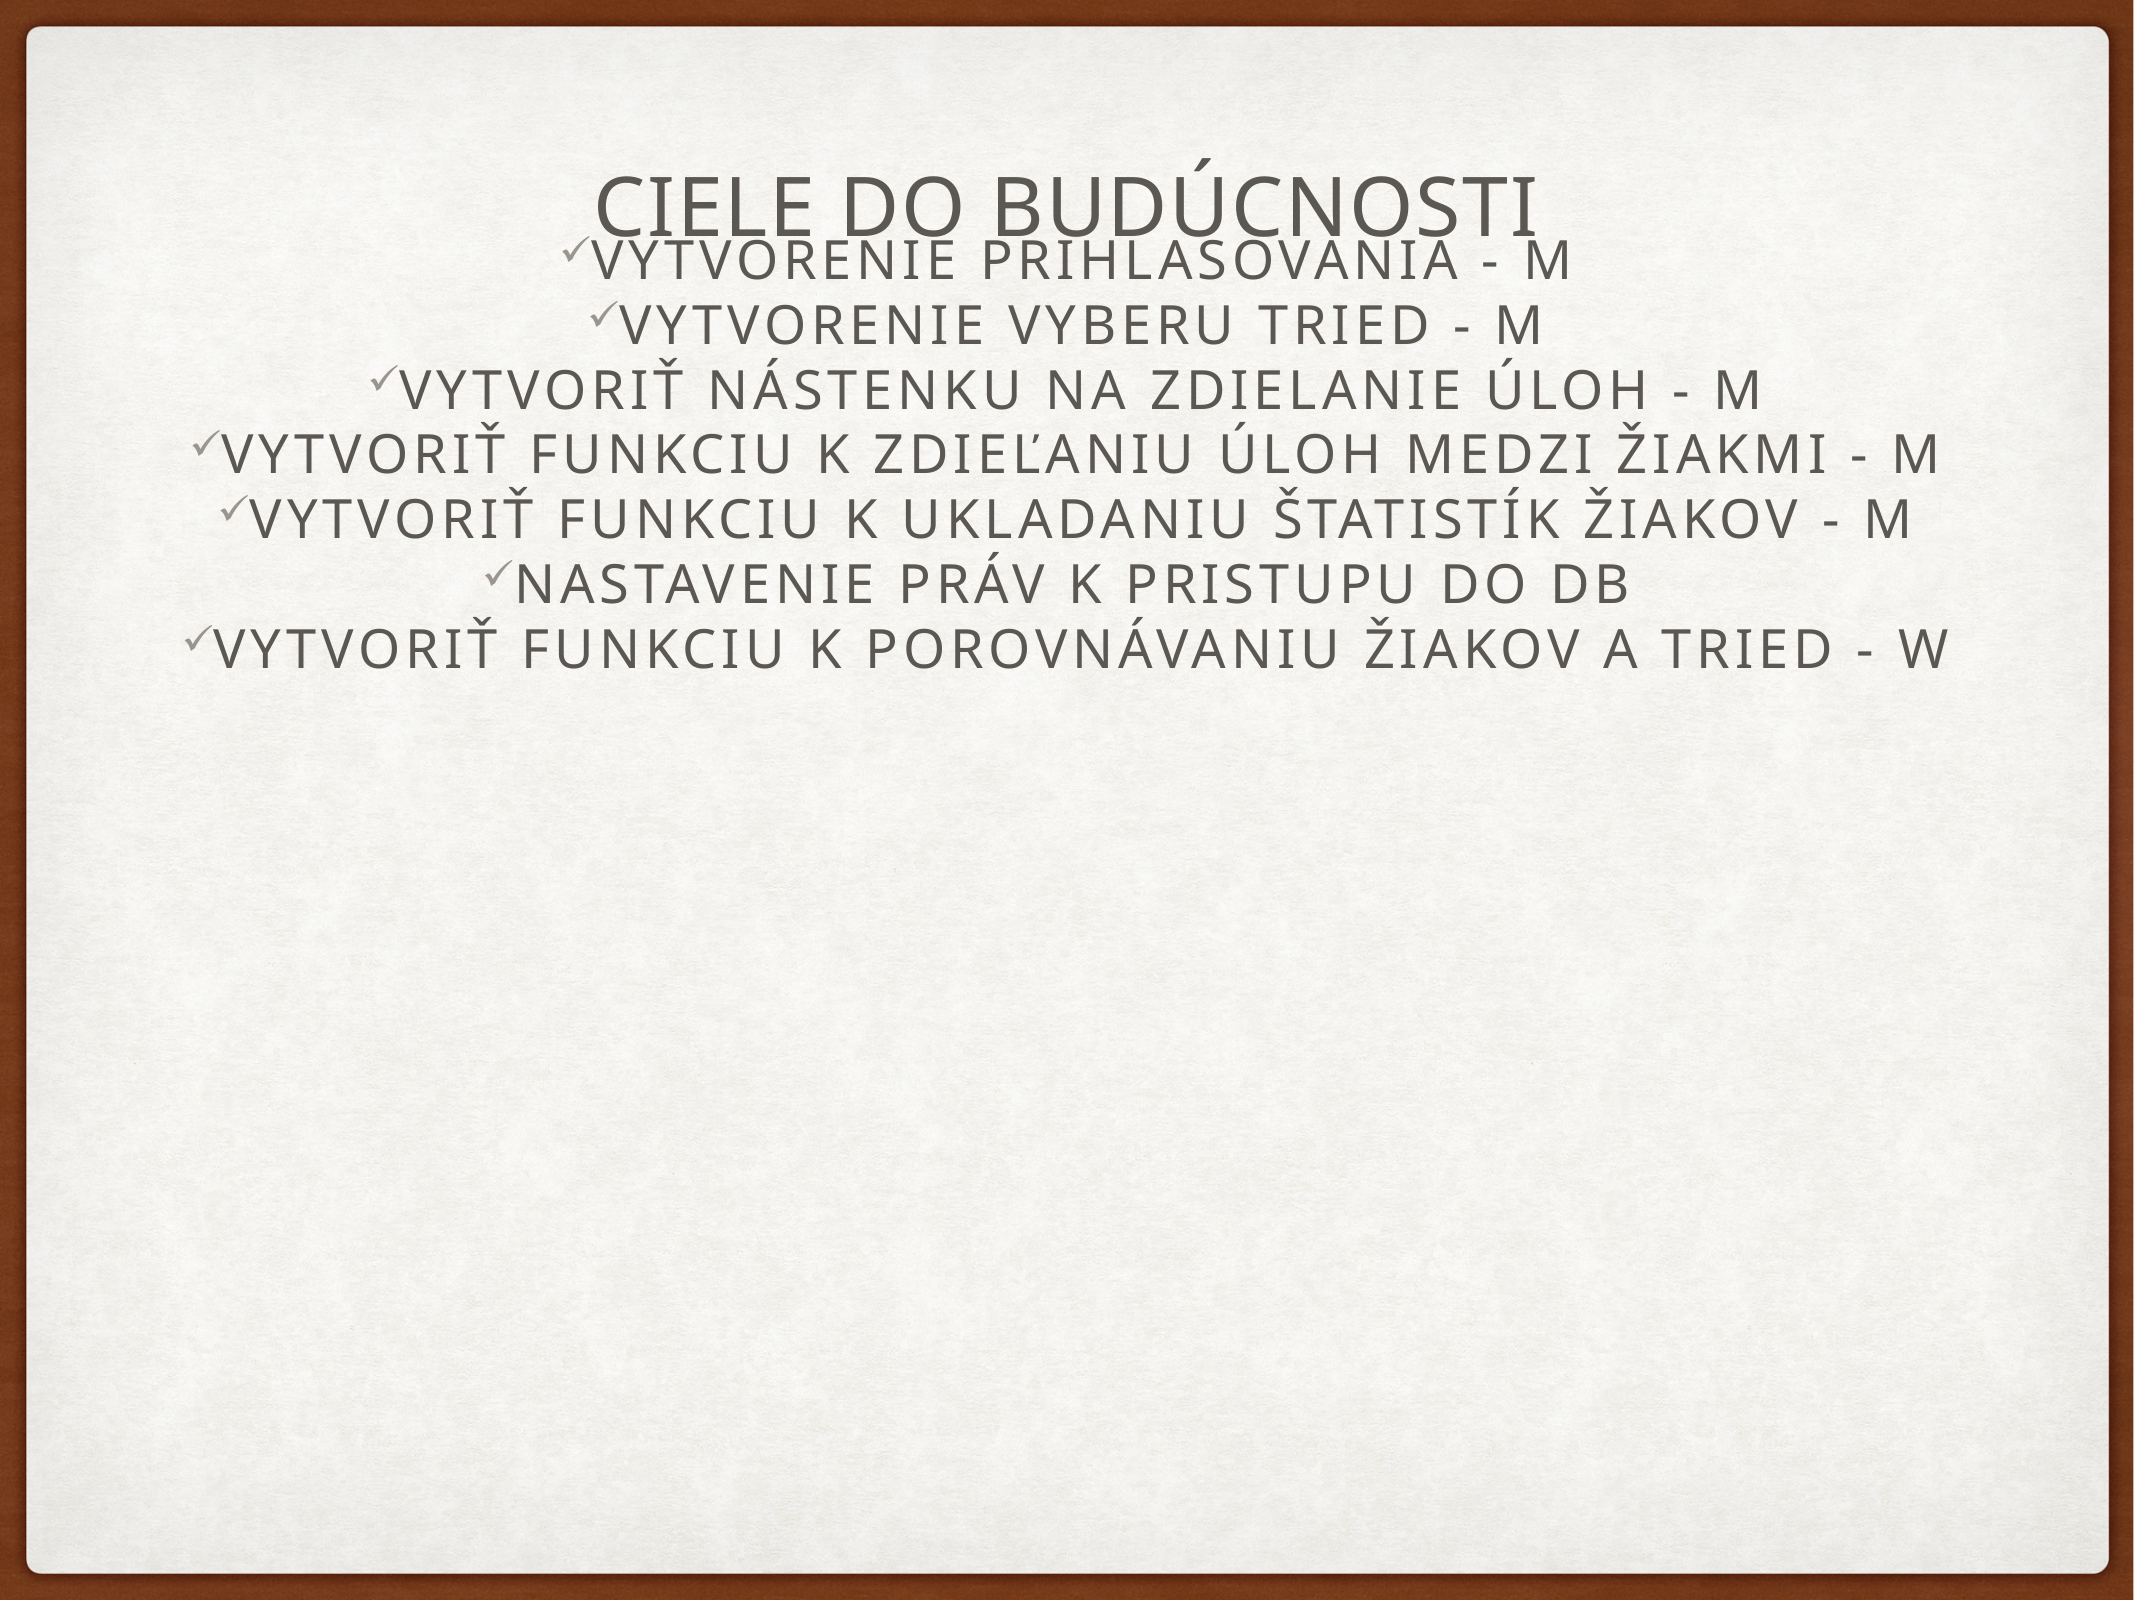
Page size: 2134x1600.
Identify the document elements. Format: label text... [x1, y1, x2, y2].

title Ciele do budúcnosti [109, 145, 2024, 216]
list Vytvorenie prihlasovania - M Vytvorenie vyberu tried - M Vytvoriť nástenku na zdielanie úloh - M Vytvoriť funkciu k zdieľaniu úloh medzi žiakmi - M Vytvoriť funkciu k ukladaniu štatistík žiakov - M Nastavenie práv k pristupu do DB Vytvoriť funkciu k porovnávaniu žiakov a tried - W [109, 216, 2024, 306]
picture [0, 0, 2134, 1600]
